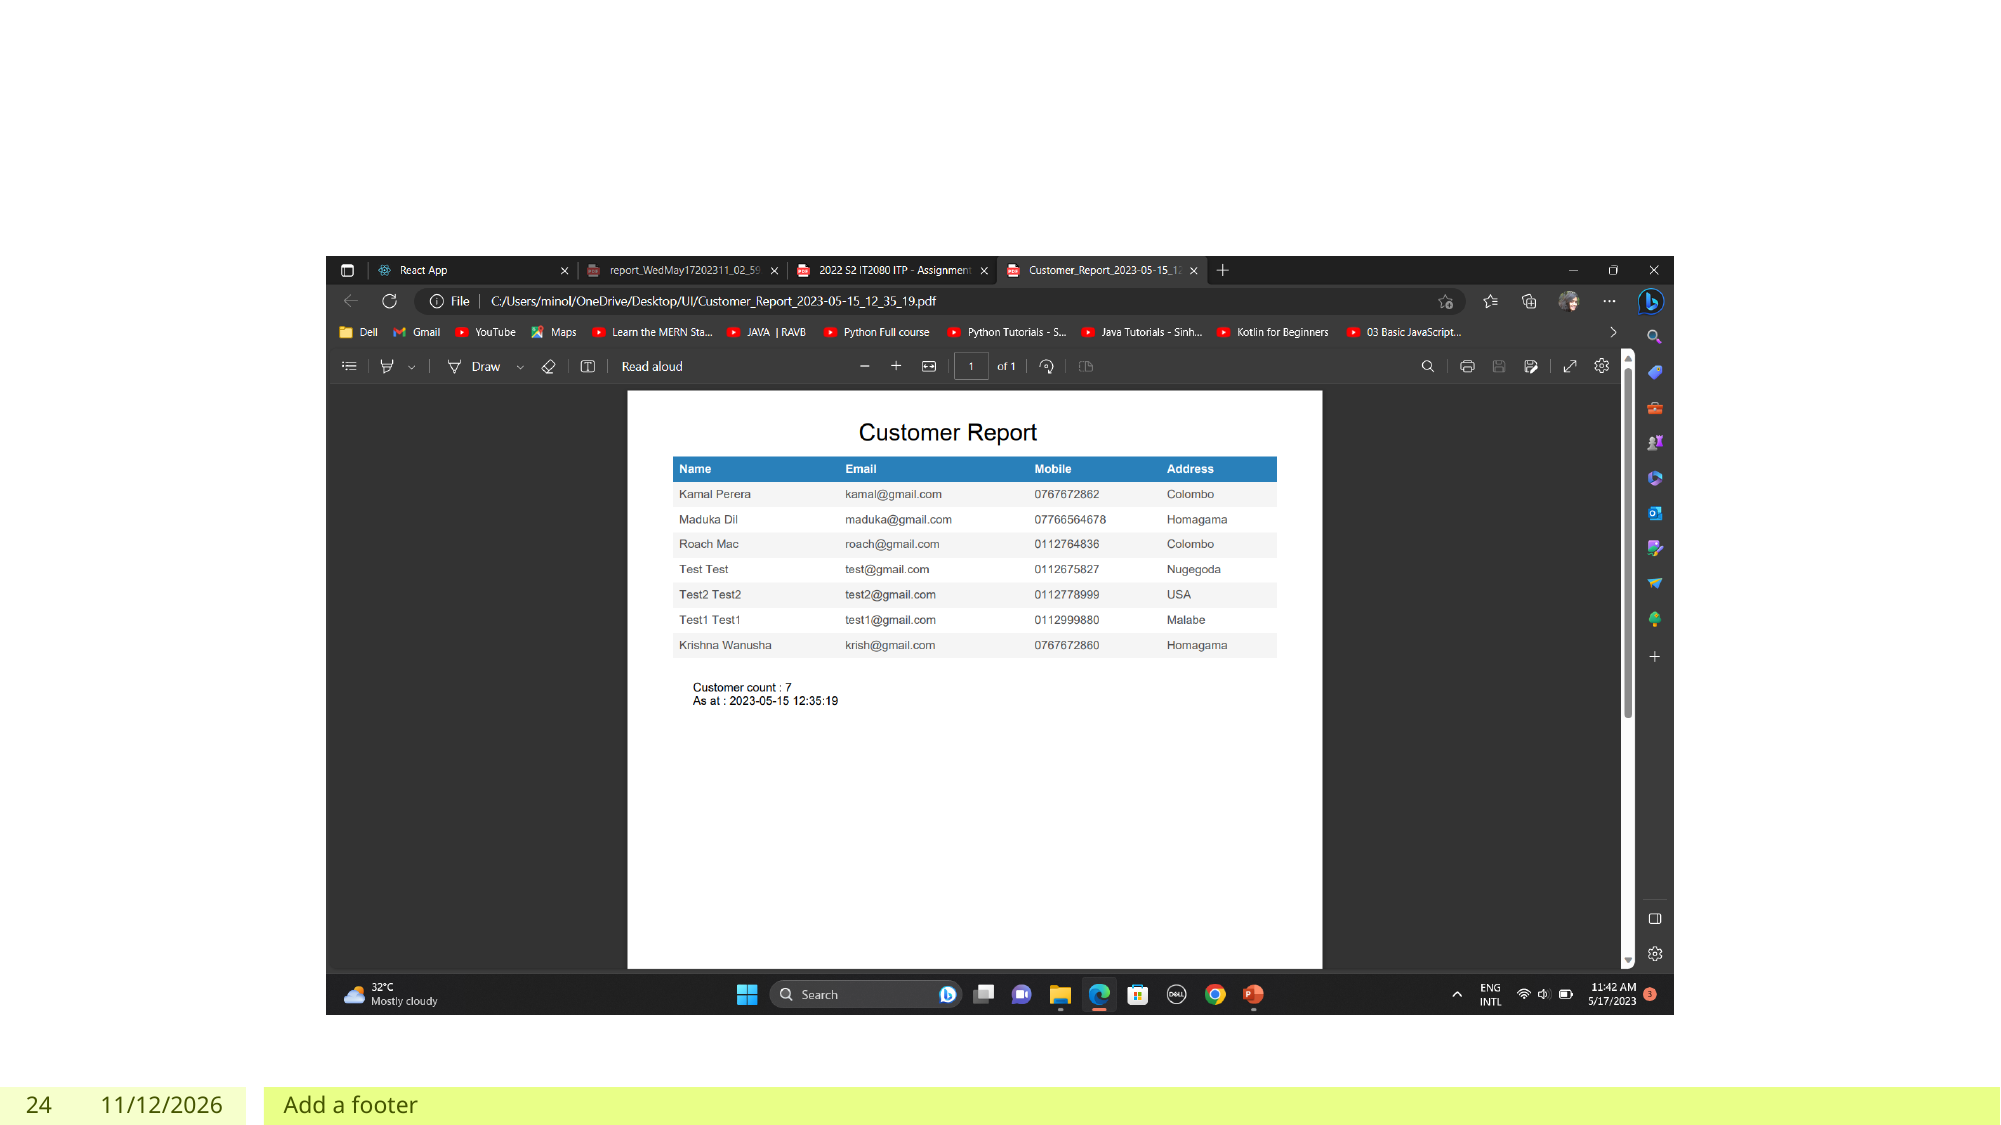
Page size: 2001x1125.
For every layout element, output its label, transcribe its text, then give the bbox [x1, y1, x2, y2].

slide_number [74, 1087, 239, 1125]
footer Add a footer [268, 1087, 1769, 1125]
slide_number 24 [0, 1087, 68, 1125]
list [326, 256, 1674, 1015]
